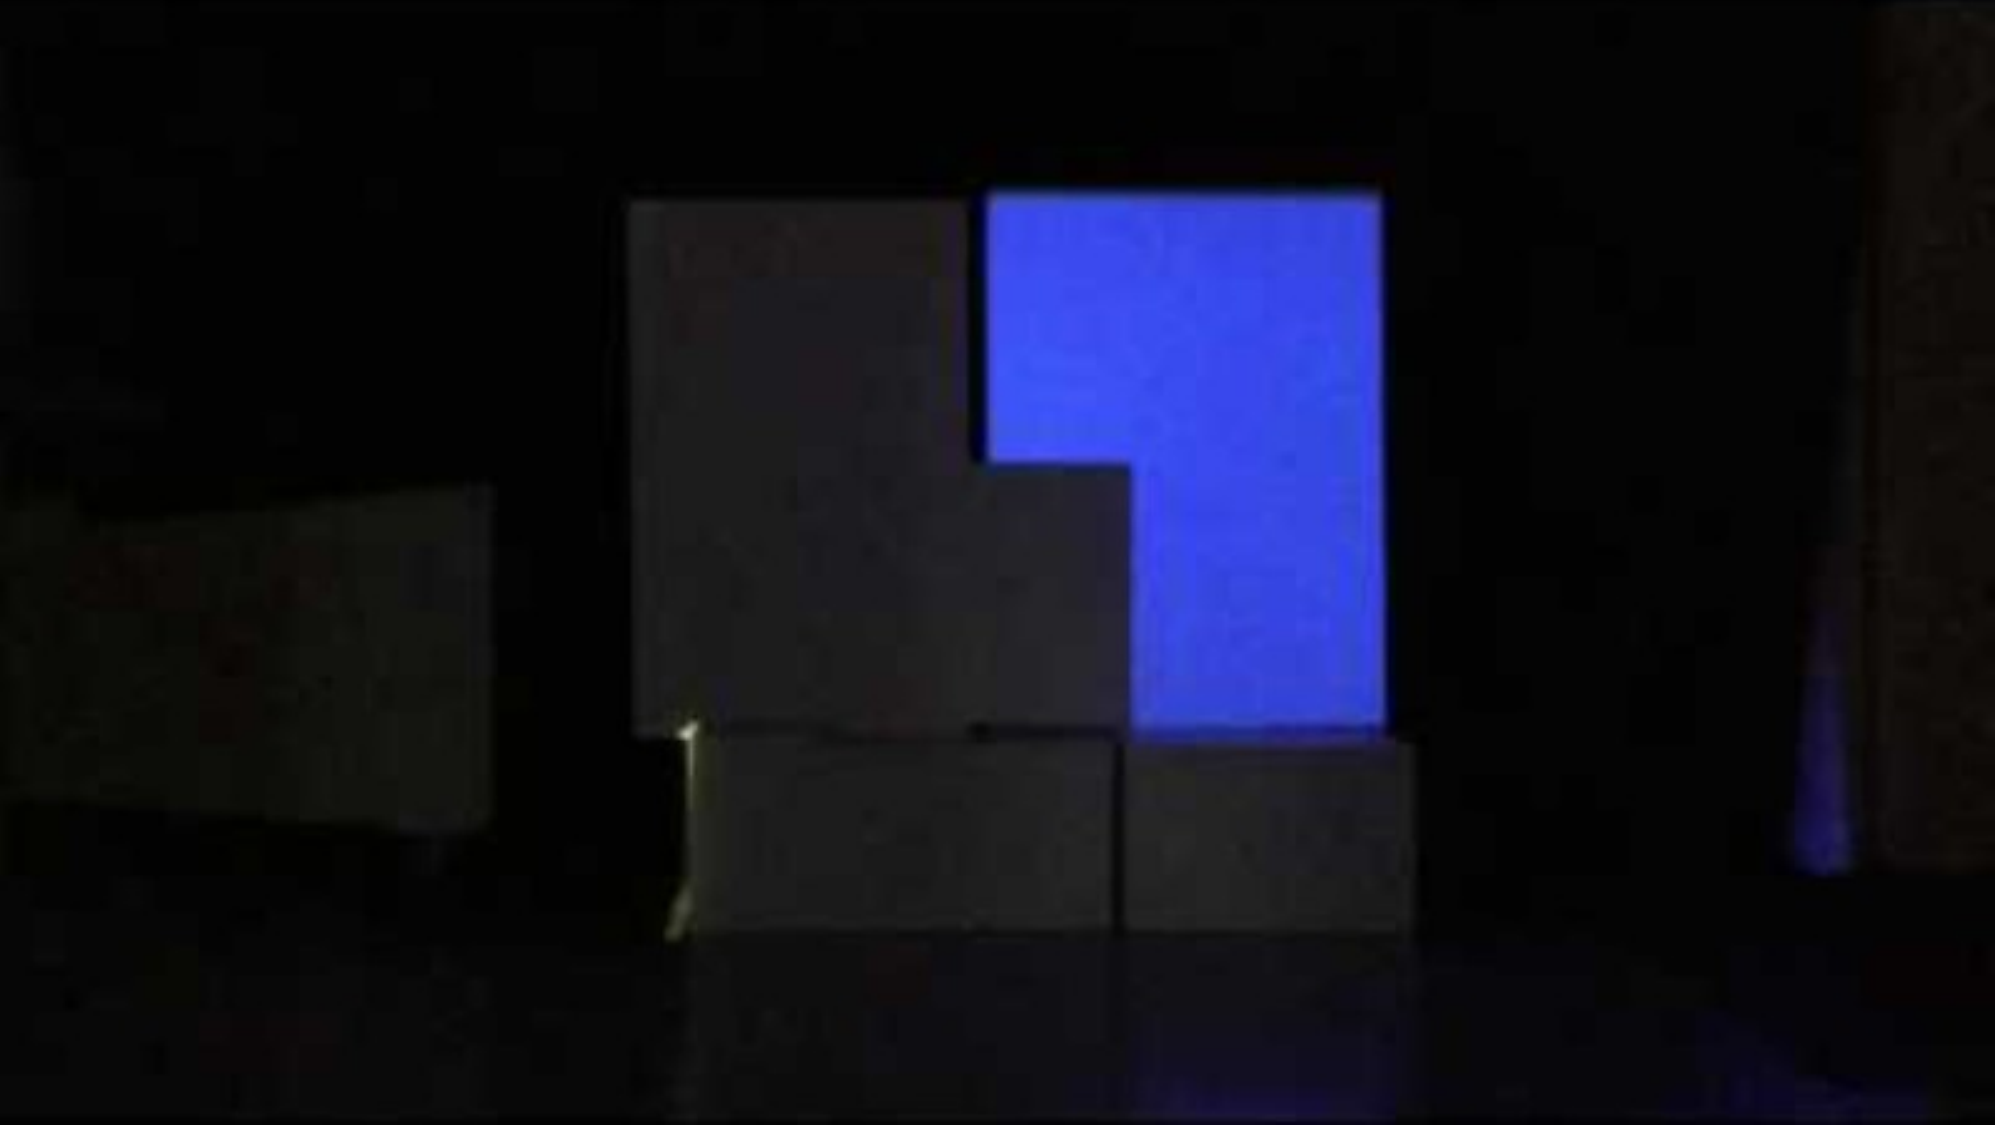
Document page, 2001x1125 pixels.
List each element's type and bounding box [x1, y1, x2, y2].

text_box [0, 0, 1996, 1125]
